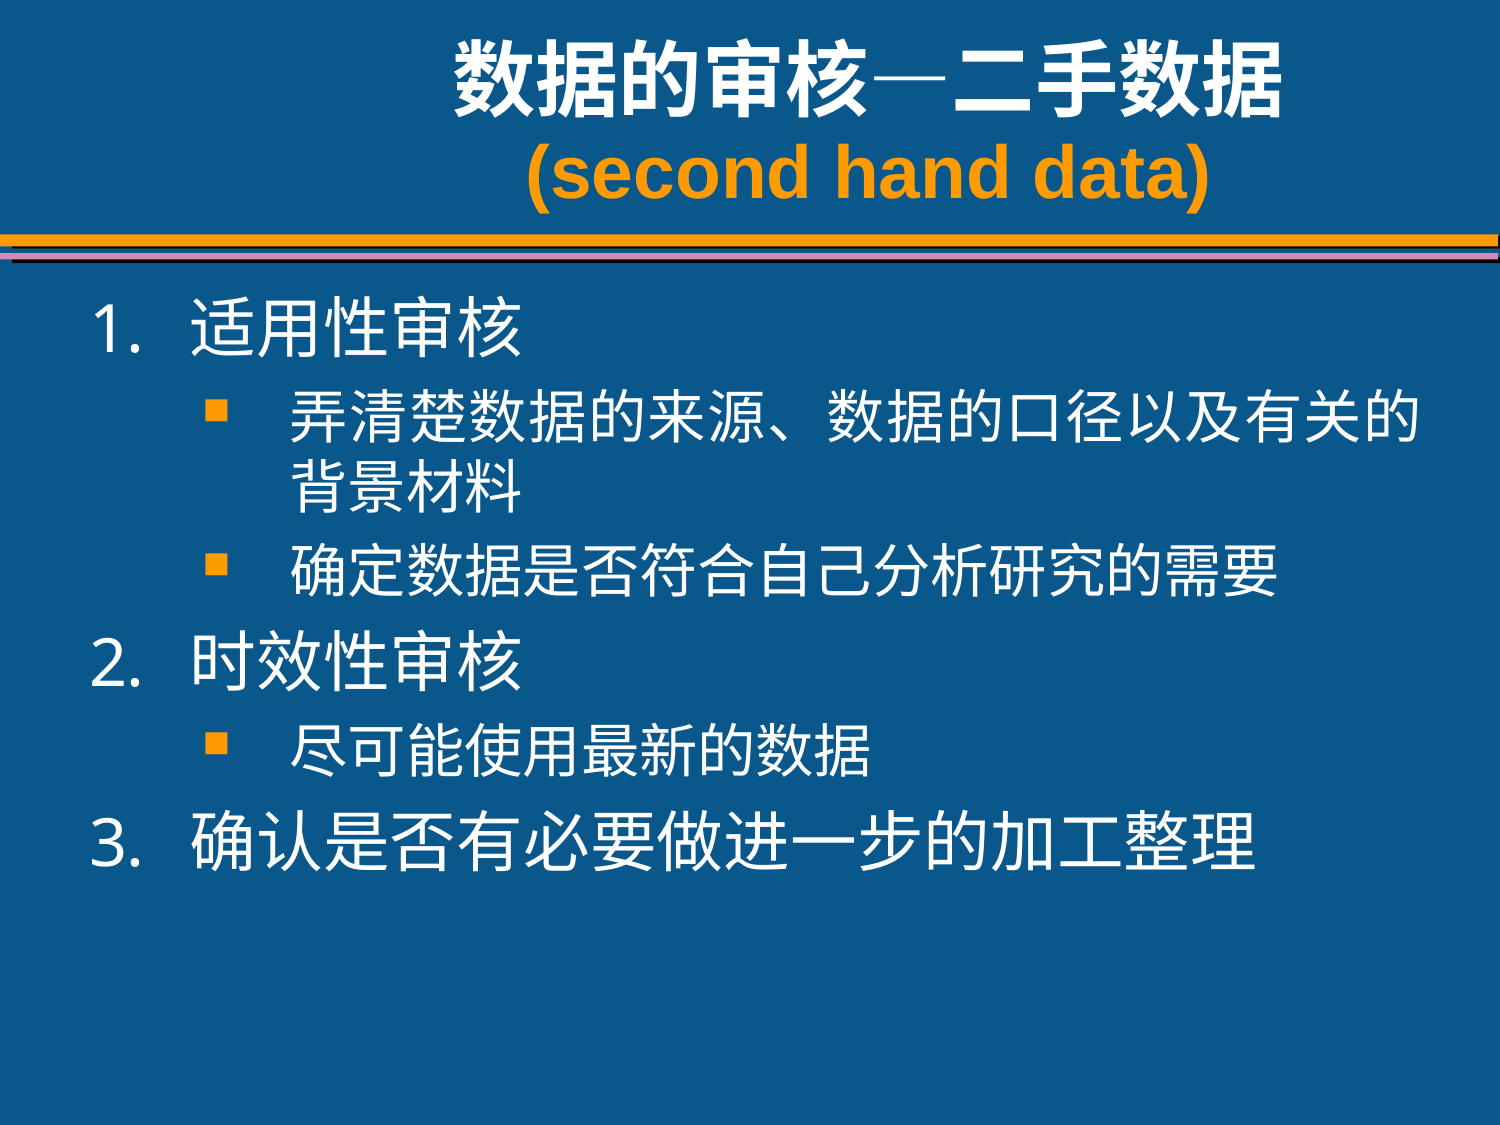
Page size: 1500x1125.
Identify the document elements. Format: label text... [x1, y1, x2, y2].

list 适用性审核 弄清楚数据的来源、数据的口径以及有关的背景材料 确定数据是否符合自己分析研究的需要 时效性审核 尽可能使用最新的数据 确认是否有必要做进一步的加工整理 [75, 278, 1438, 988]
title 数据的审核—二手数据 (second hand data) [312, 37, 1425, 213]
